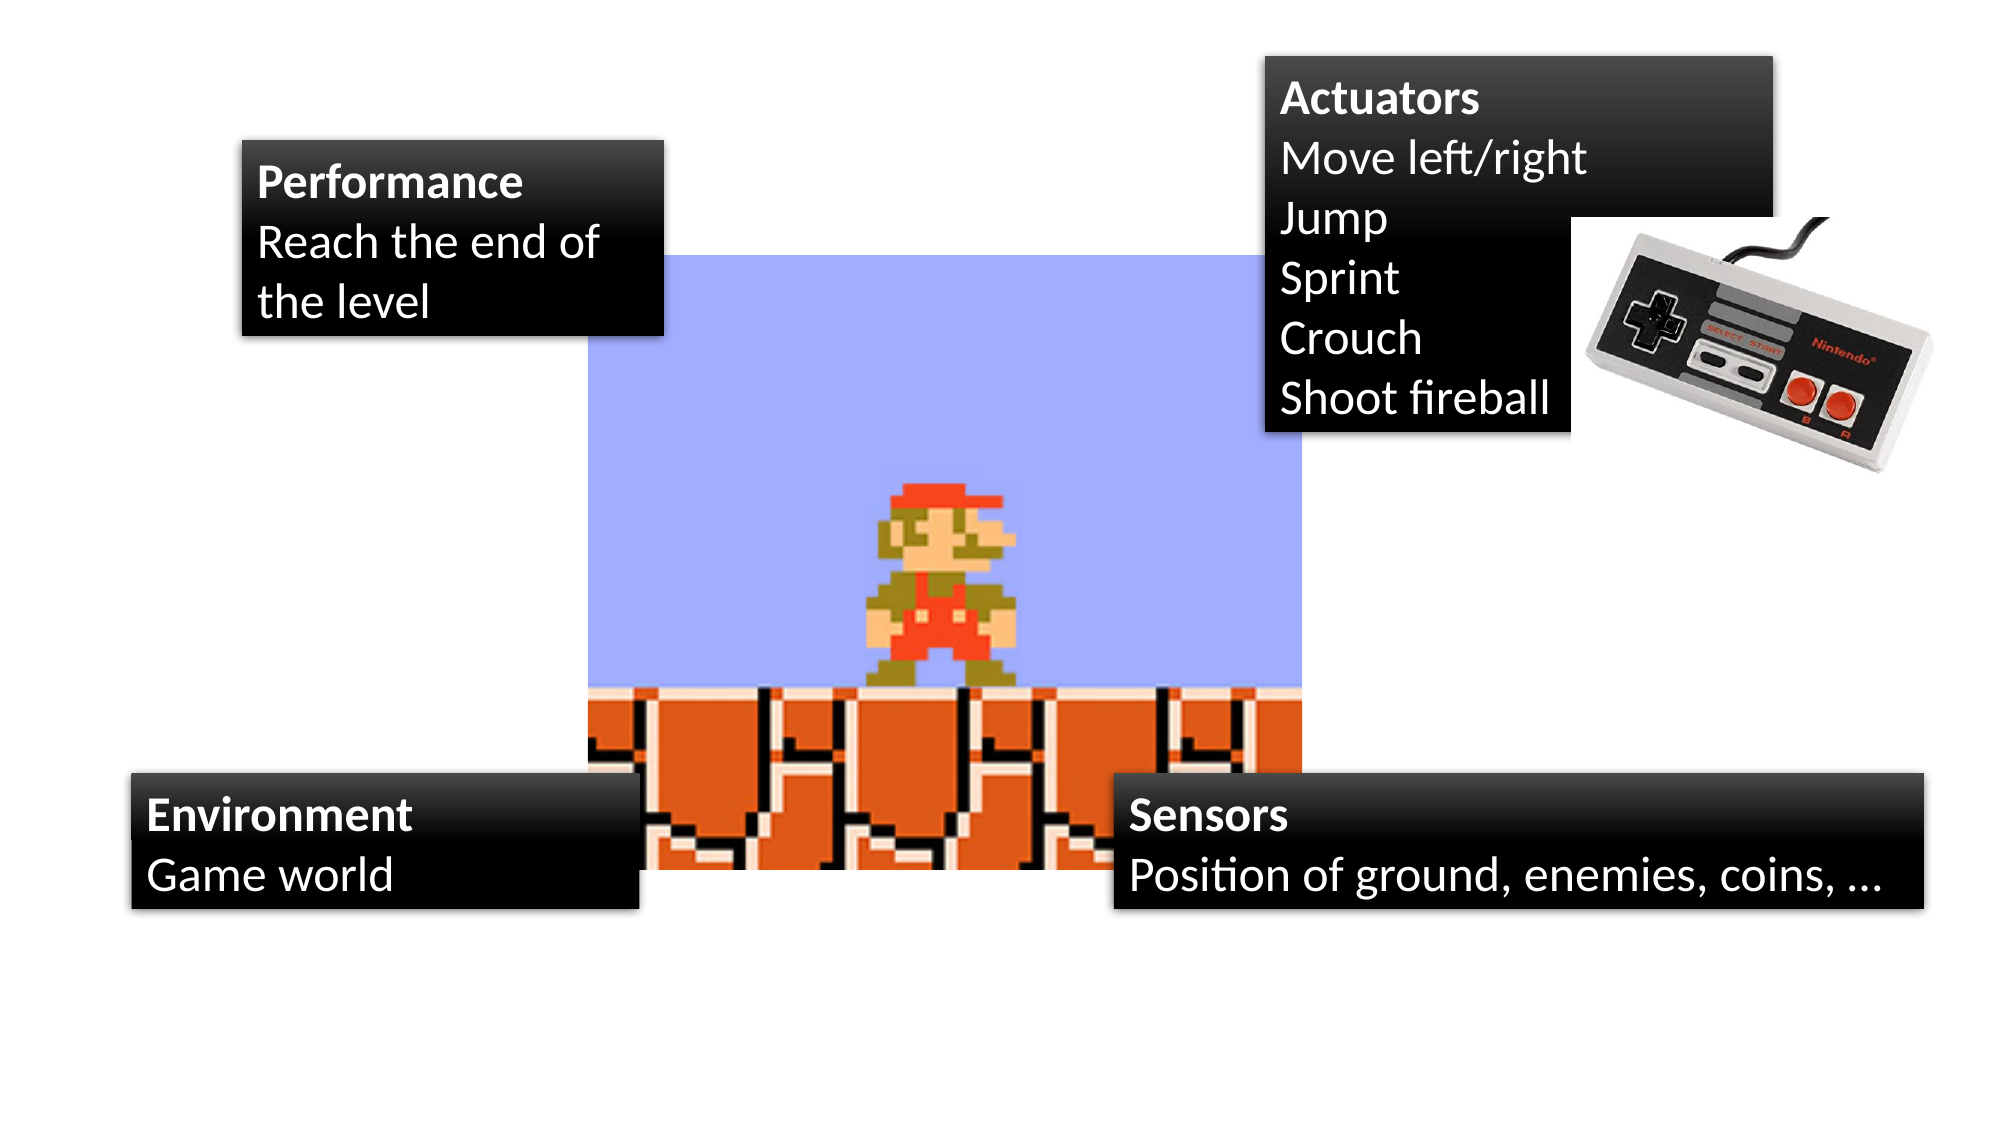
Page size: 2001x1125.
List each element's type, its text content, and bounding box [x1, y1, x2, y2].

text_box Sensors Position of ground, enemies, coins, … [1113, 773, 1924, 909]
text_box Performance Reach the end of the level [242, 140, 664, 336]
picture [587, 255, 1303, 870]
text_box Environment Game world [131, 773, 640, 909]
picture [1571, 217, 1945, 489]
text_box Actuators Move left/right Jump Sprint Crouch Shoot fireball [1265, 56, 1773, 432]
